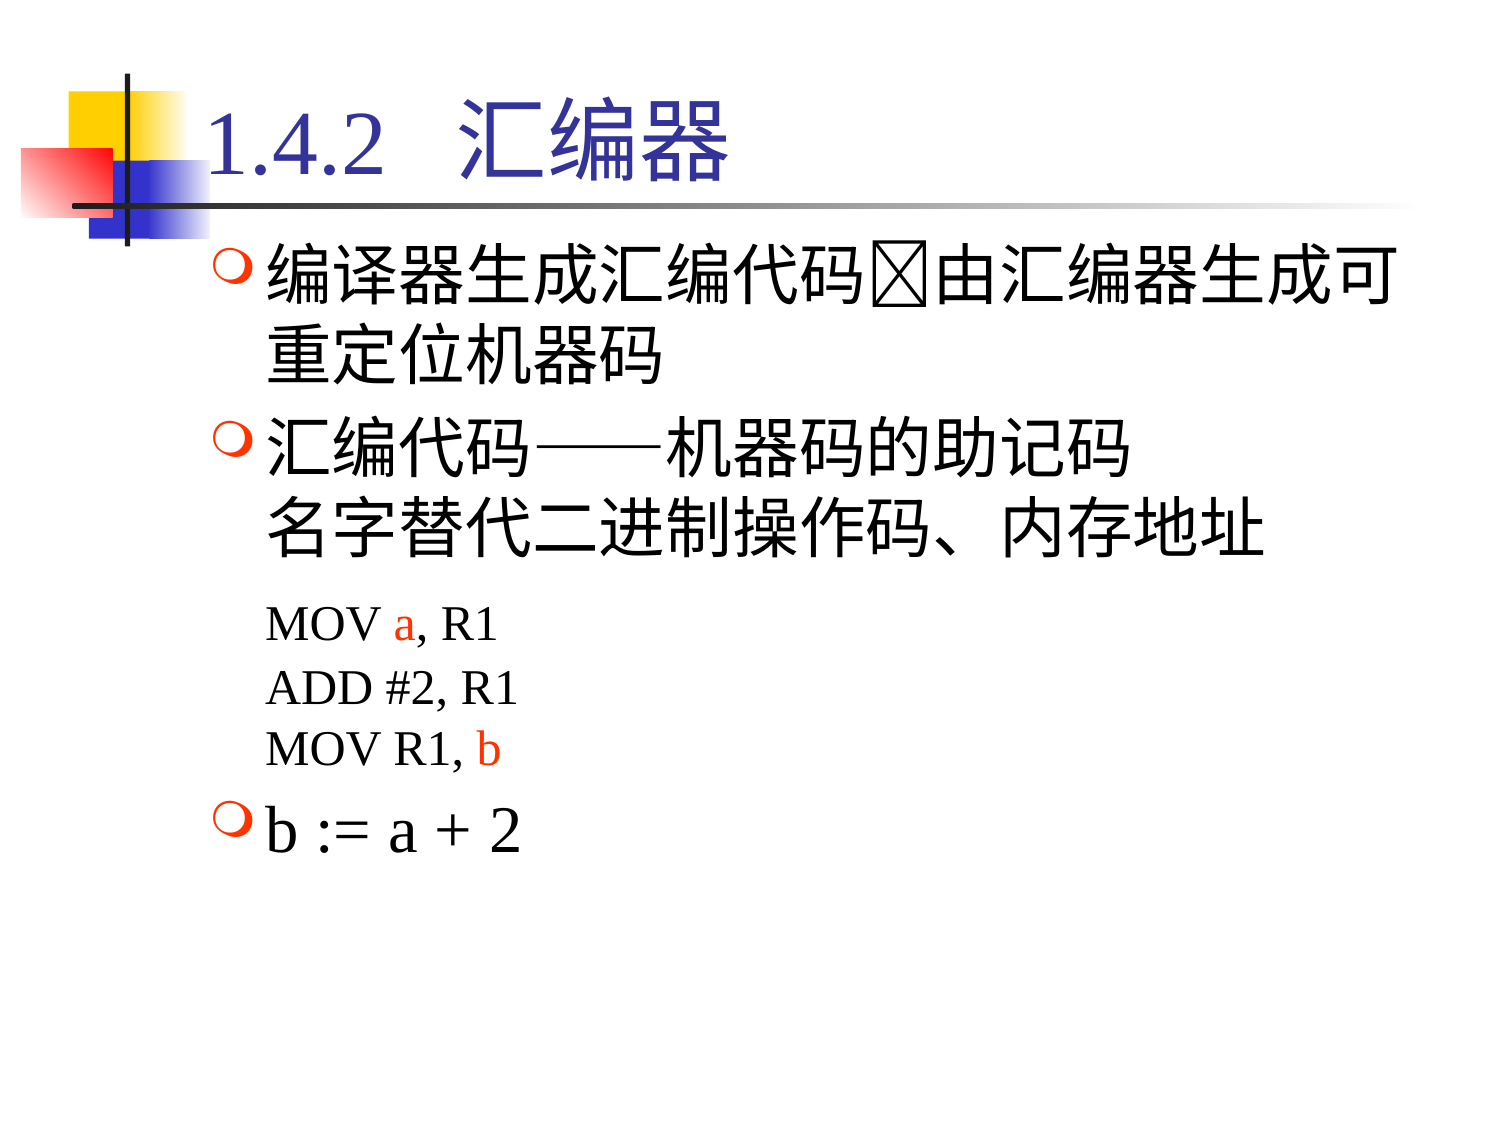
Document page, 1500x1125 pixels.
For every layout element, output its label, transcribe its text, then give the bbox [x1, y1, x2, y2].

list 编译器生成汇编代码由汇编器生成可重定位机器码 汇编代码——机器码的助记码 名字替代二进制操作码、内存地址 MOV a, R1 ADD #2, R1 MOV R1, b b := a + 2 [193, 224, 1469, 1000]
title 1.4.2 汇编器 [188, 12, 1468, 200]
